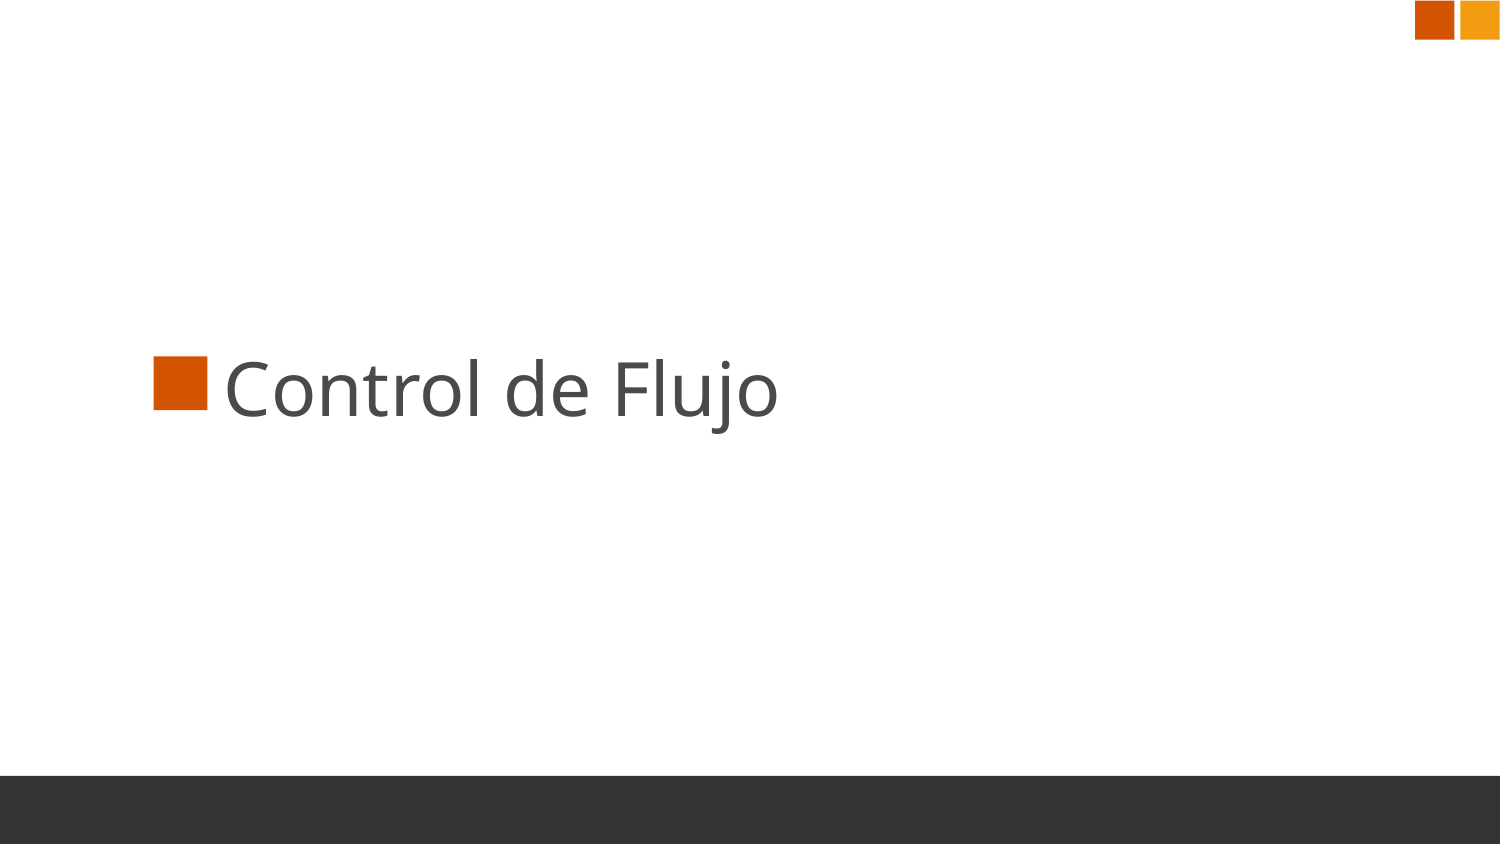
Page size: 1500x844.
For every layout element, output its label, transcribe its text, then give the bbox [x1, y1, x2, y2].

title Control de Flujo [215, 332, 1442, 446]
